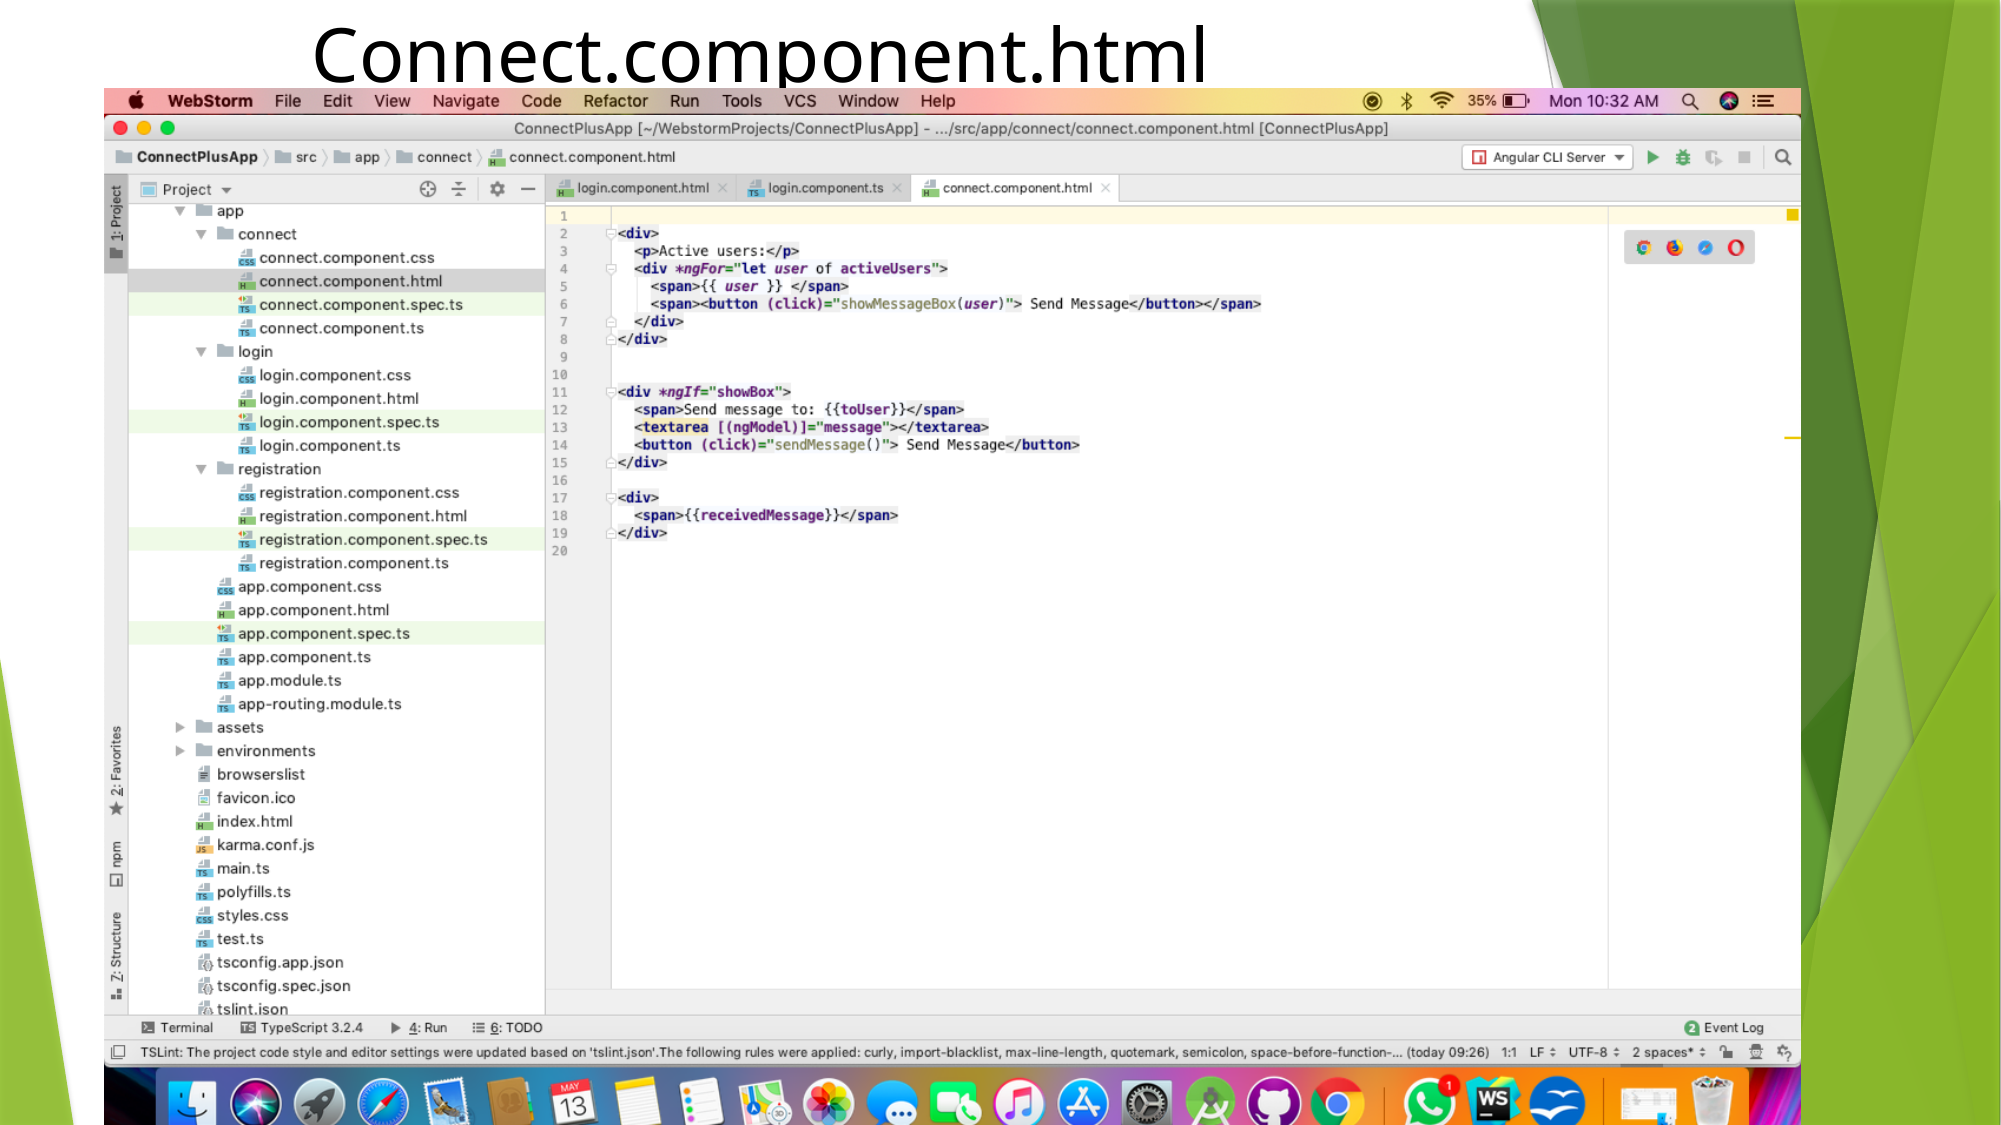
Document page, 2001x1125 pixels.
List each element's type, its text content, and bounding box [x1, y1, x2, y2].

picture [103, 87, 1802, 1125]
title Connect.component.html [296, 0, 1707, 87]
